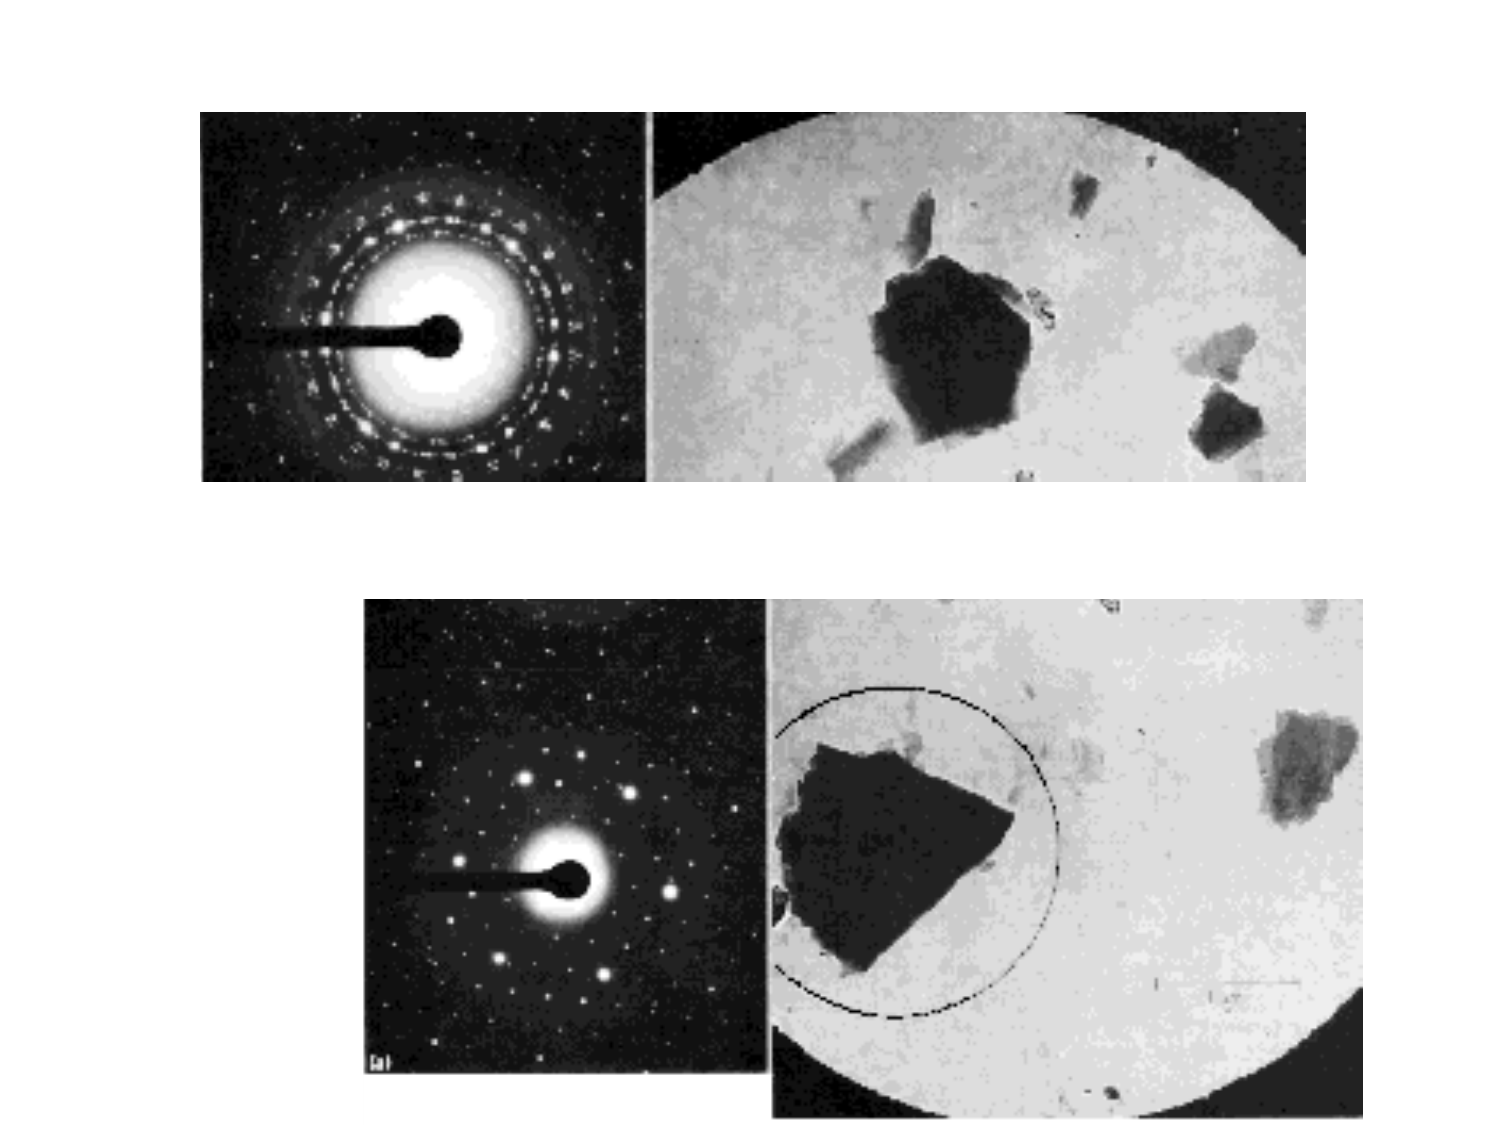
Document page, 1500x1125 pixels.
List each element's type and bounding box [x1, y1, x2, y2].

picture [199, 112, 1306, 483]
picture [362, 599, 1363, 1125]
